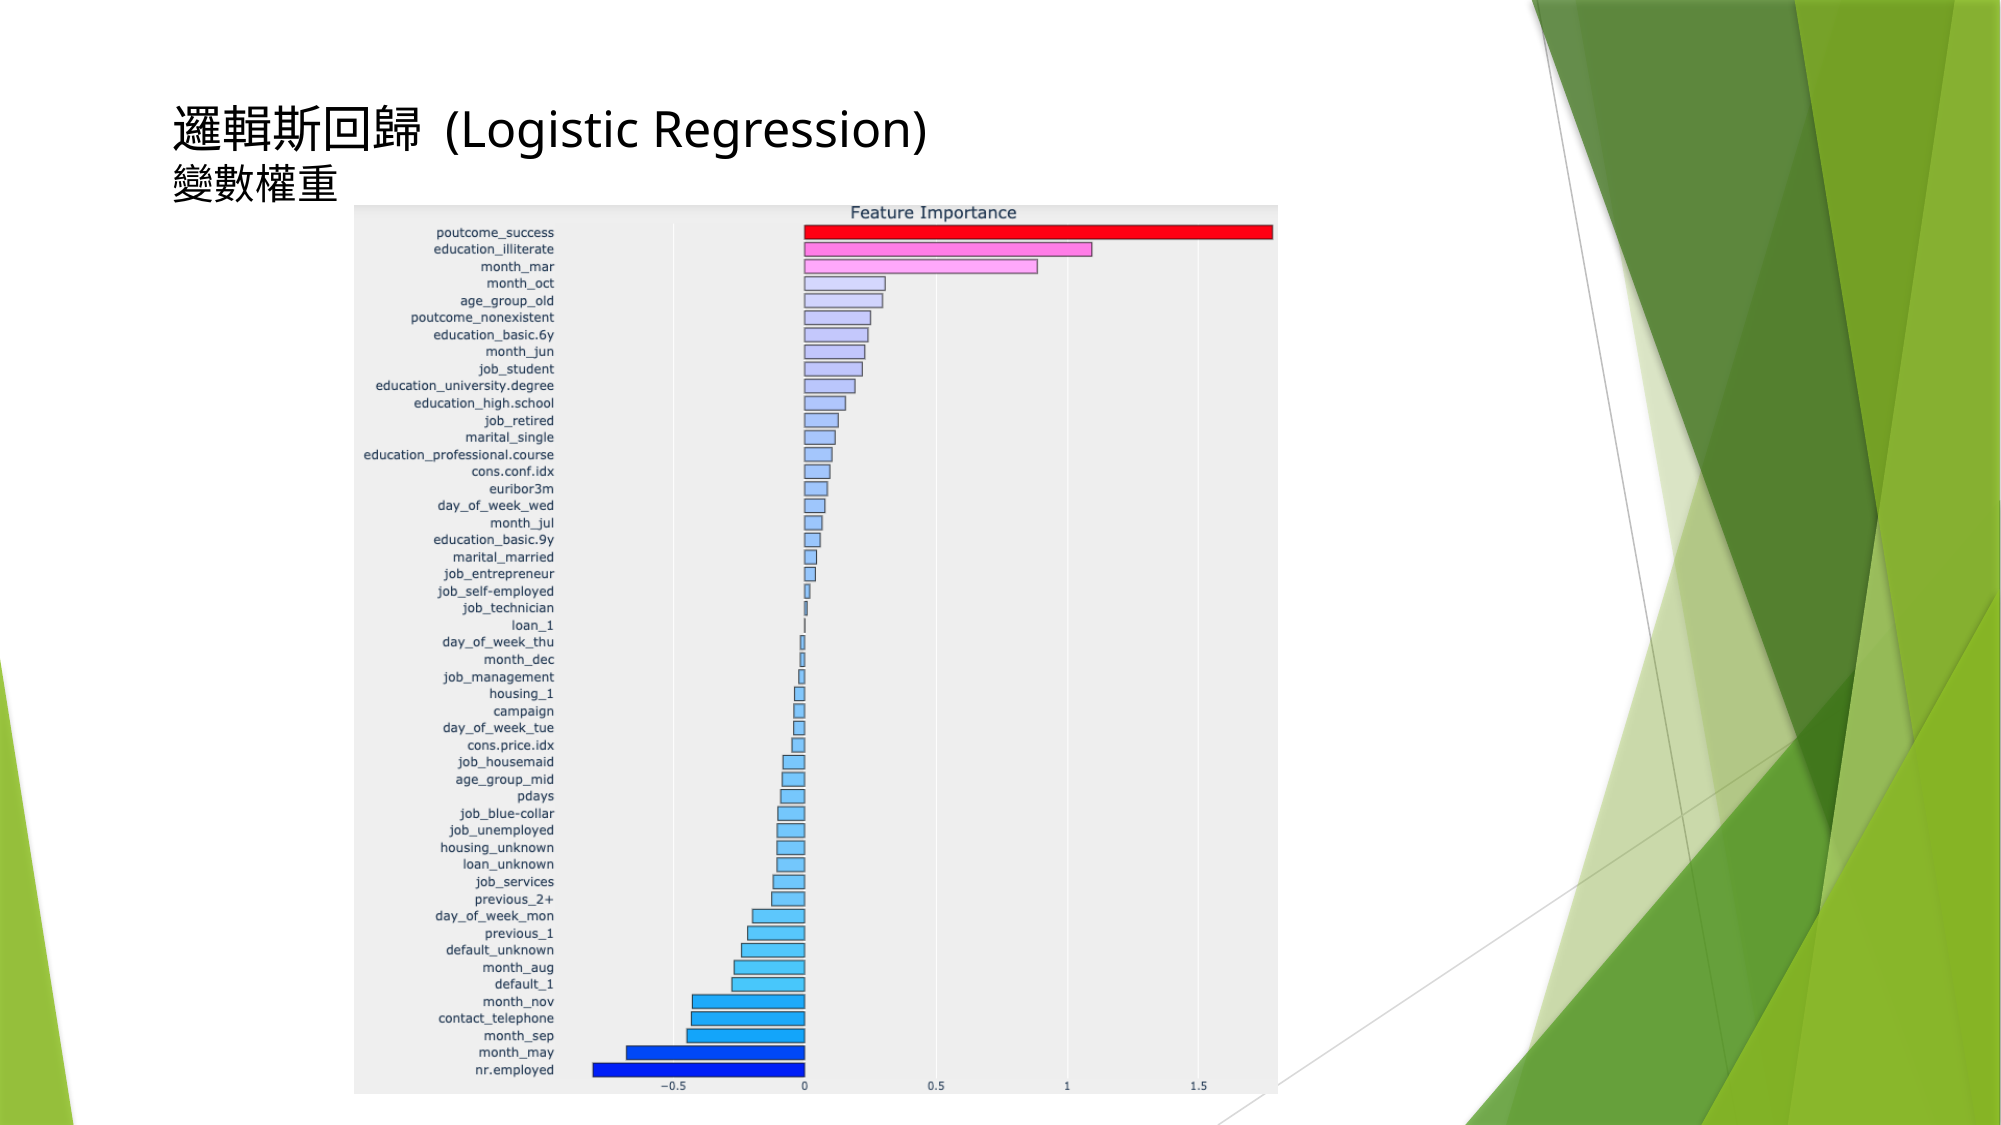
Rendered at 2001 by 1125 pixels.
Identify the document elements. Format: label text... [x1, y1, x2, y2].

picture [354, 205, 1279, 1095]
title 邏輯斯回歸 (Logistic Regression) 變數權重 [157, 90, 1460, 206]
